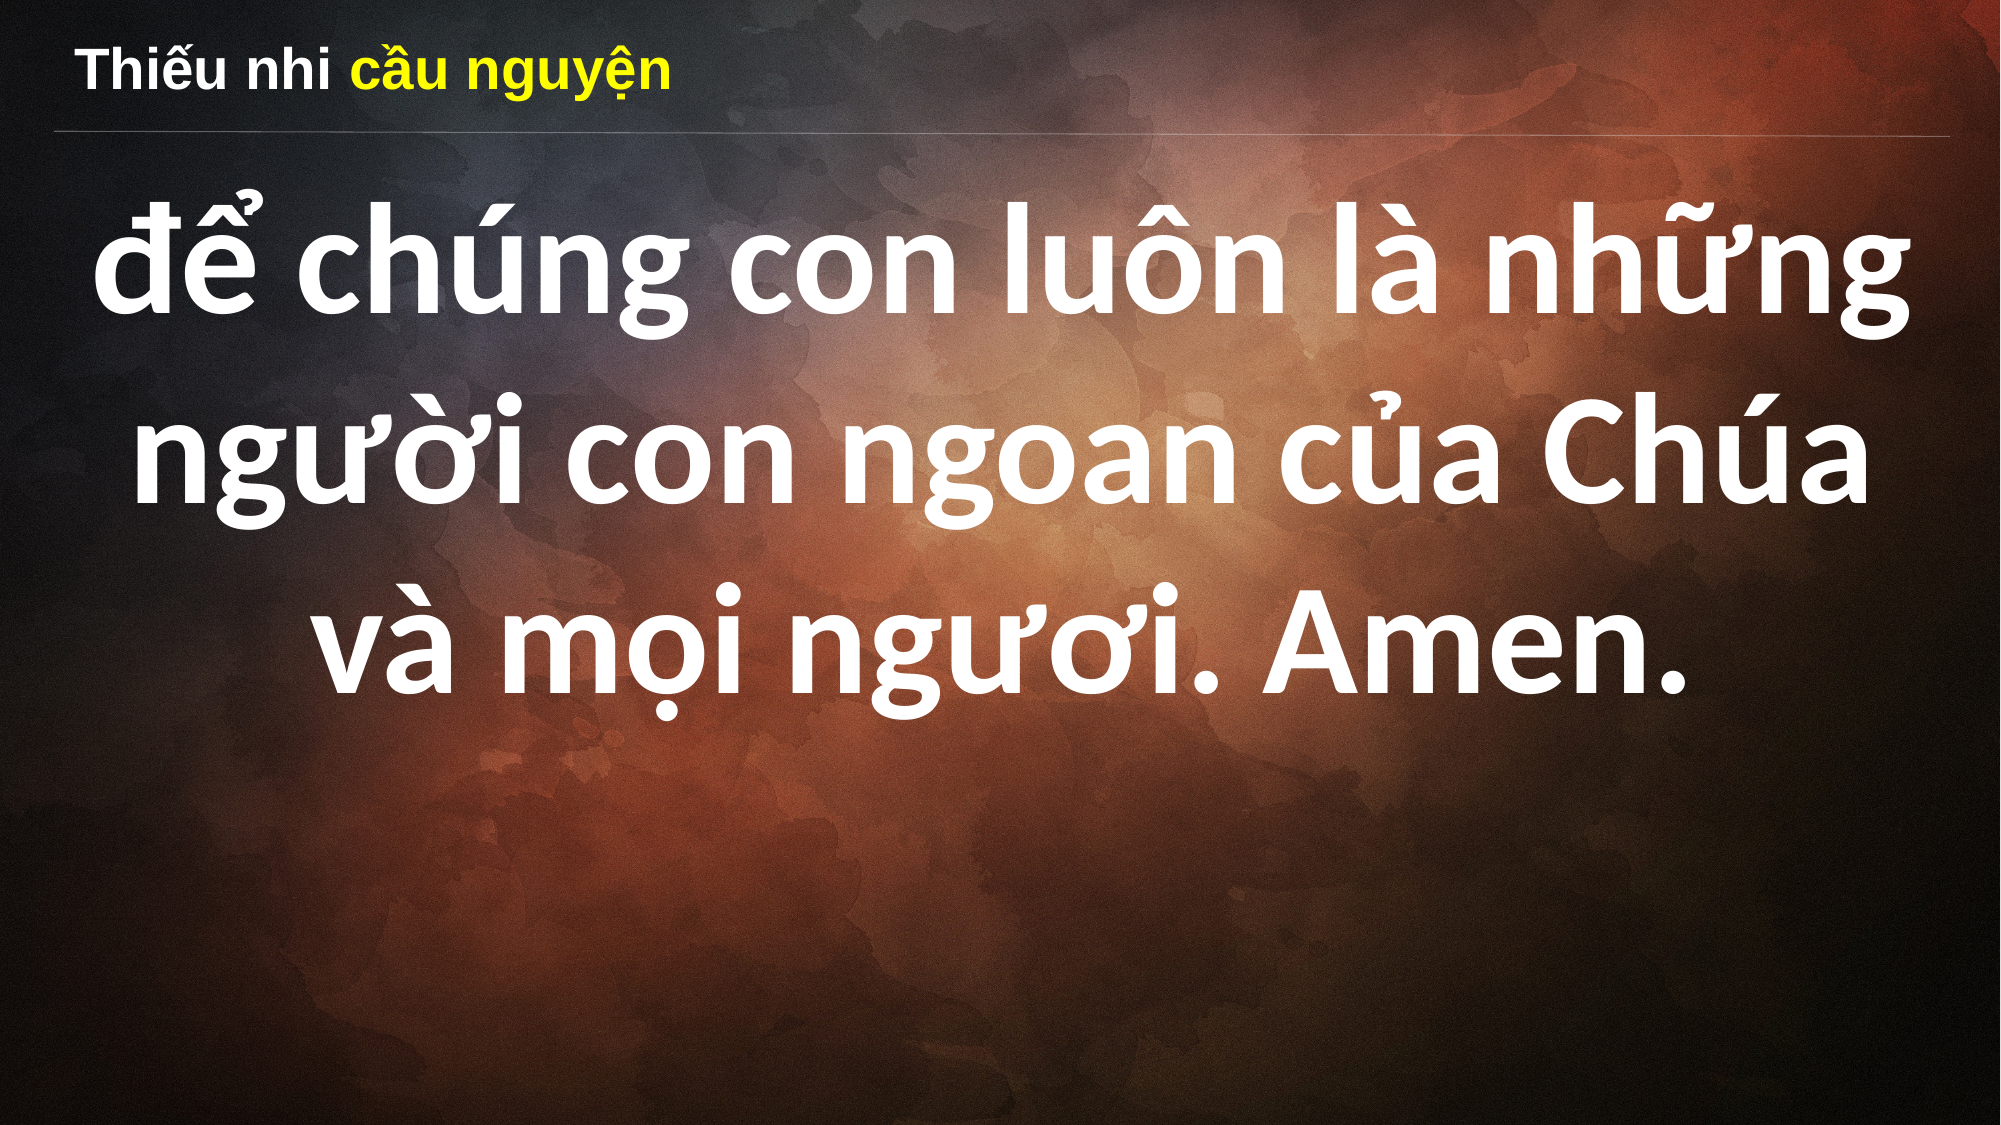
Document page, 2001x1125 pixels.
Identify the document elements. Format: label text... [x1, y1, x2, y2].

text_box để chúng con luôn là những người con ngoan của Chúa và mọi ngươi. Amen. [53, 148, 1950, 733]
picture [0, 0, 2001, 1125]
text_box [53, 131, 1950, 137]
subtitle Thiếu nhi cầu nguyện [53, 31, 694, 118]
